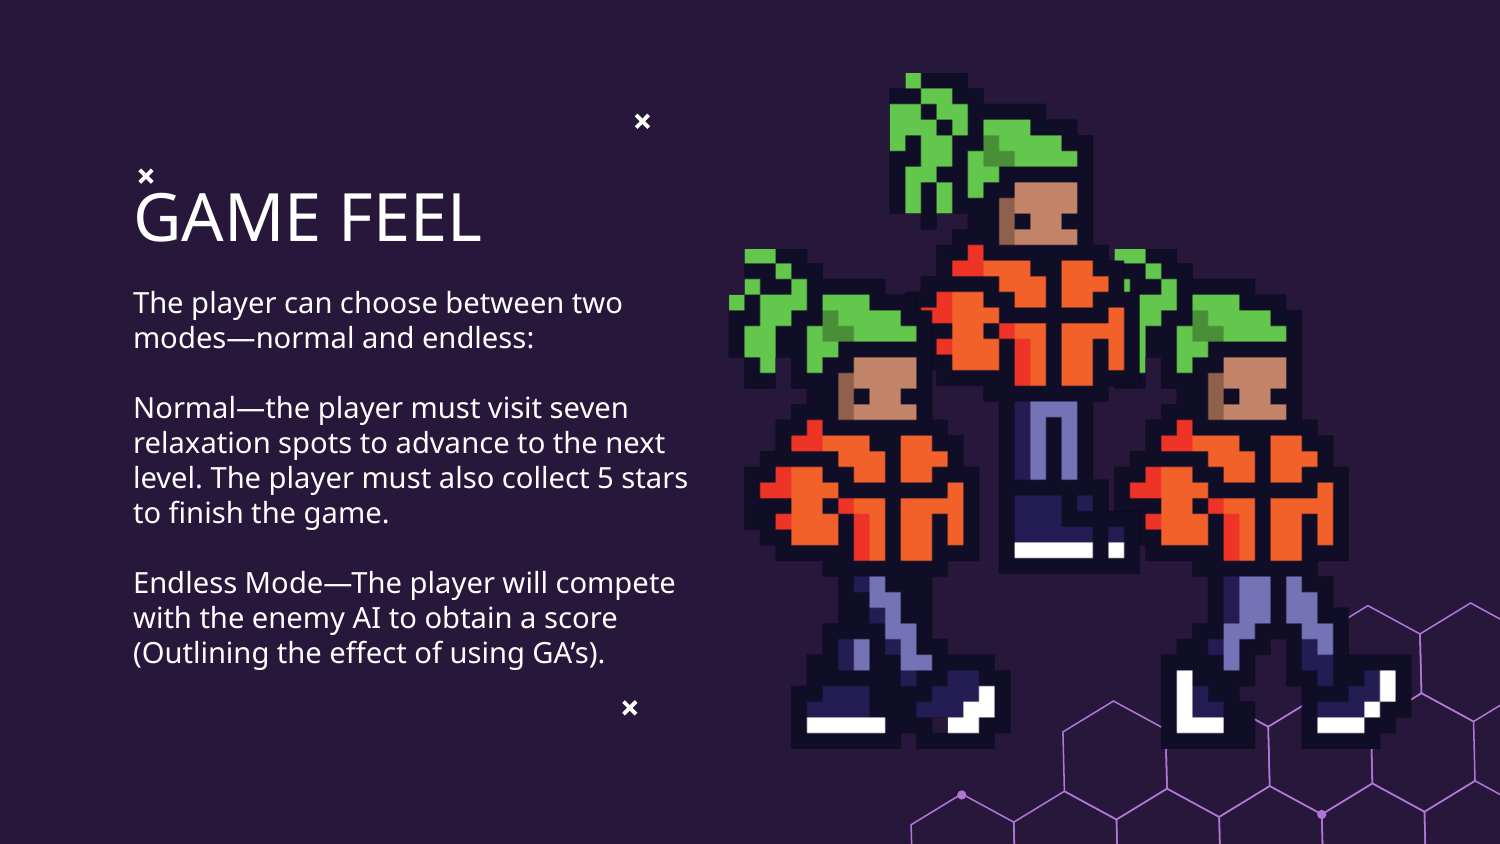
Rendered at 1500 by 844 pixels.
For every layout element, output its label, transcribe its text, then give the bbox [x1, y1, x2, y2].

picture [604, 73, 1426, 750]
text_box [139, 169, 153, 183]
subtitle The player can choose between two modes—normal and endless: Normal—the player must visit seven relaxation spots to advance to the next level. The player must also collect 5 stars to finish the game. Endless Mode—The player will compete with the enemy AI to obtain a score (Outlining the effect of using GA’s). [118, 269, 599, 708]
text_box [635, 114, 649, 128]
title GAME FEEL [118, 158, 708, 269]
